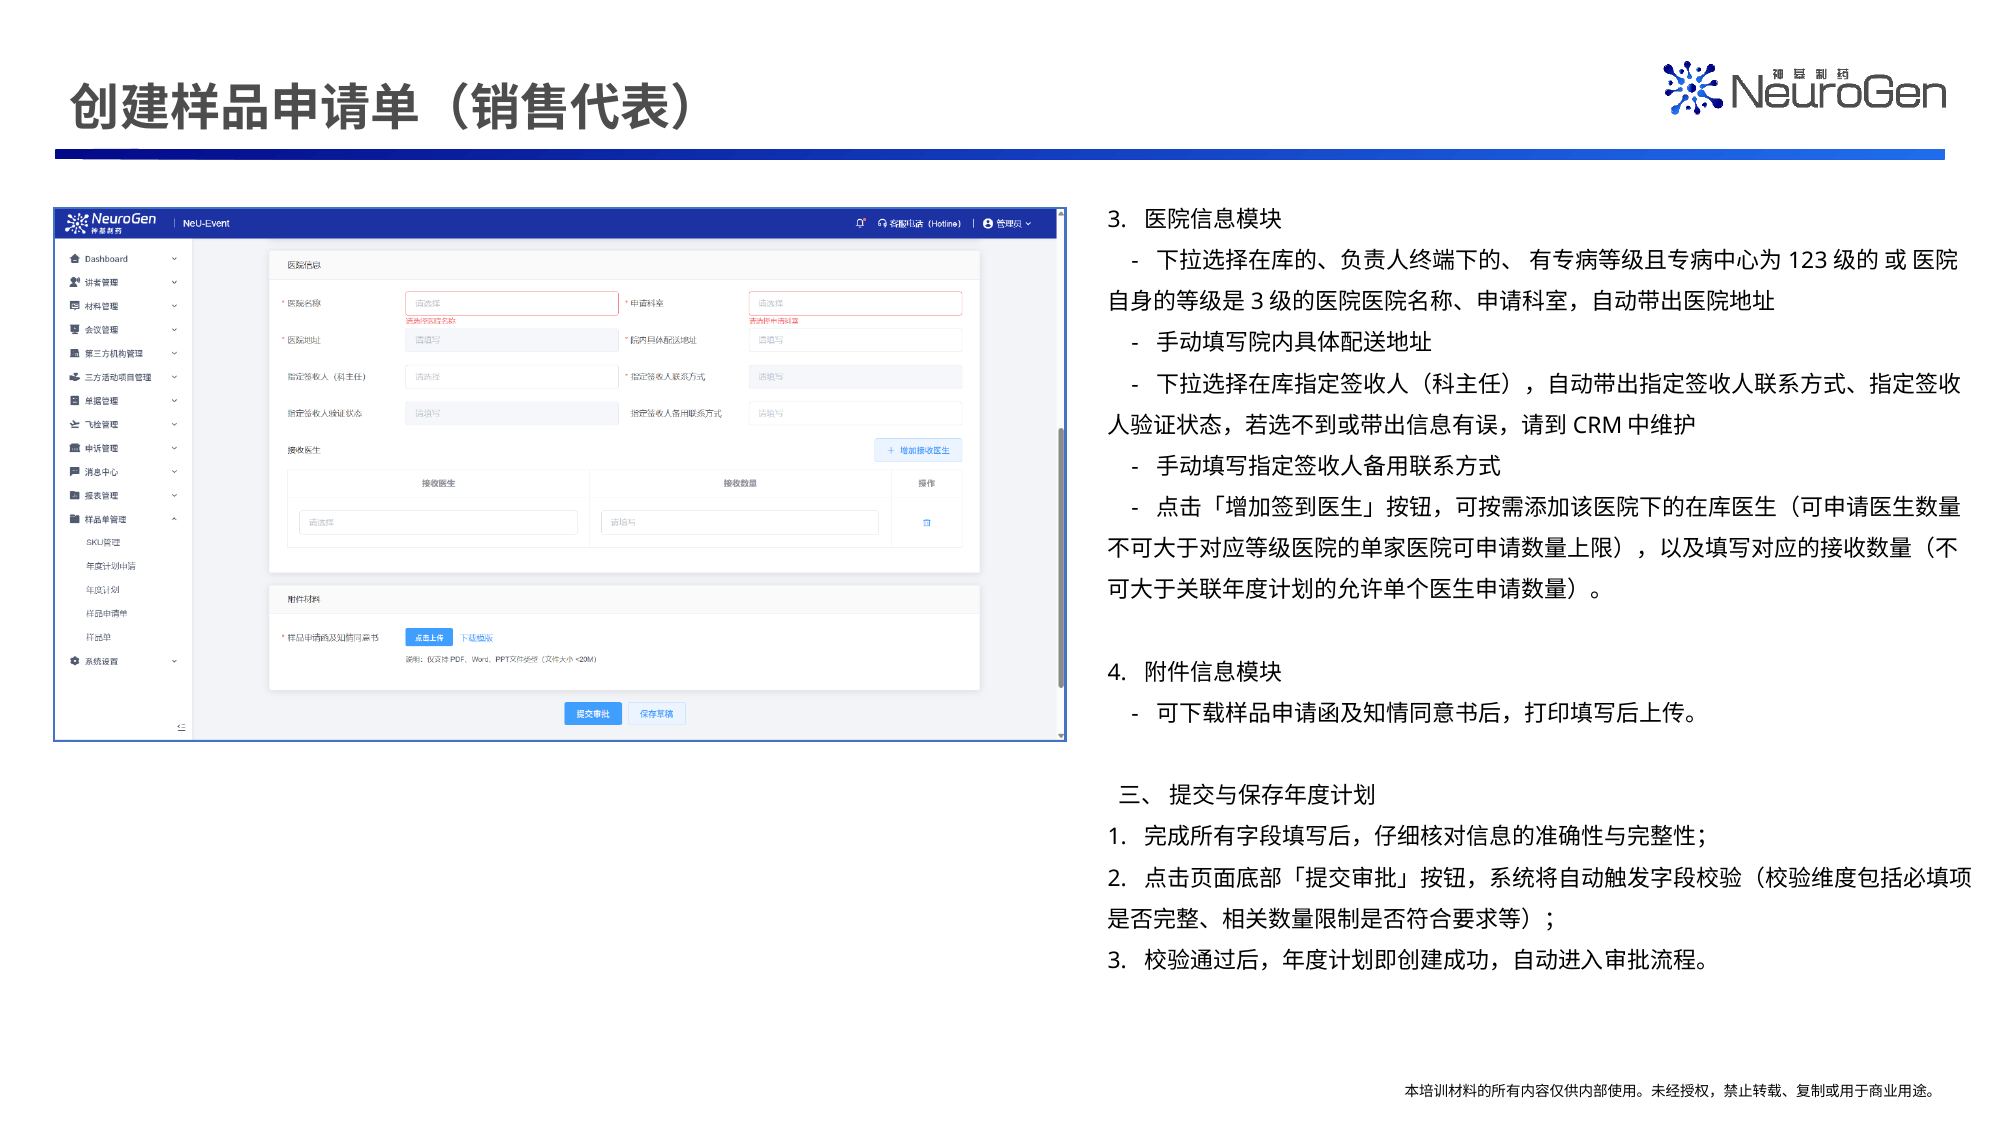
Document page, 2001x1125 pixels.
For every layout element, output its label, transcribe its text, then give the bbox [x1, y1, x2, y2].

list 创建样品申请单（销售代表） [55, 66, 1666, 152]
text_box 3. 医院信息模块 - 下拉选择在库的、负责人终端下的、 有专病等级且专病中心为123级的 或 医院自身的等级是3级的医院医院名称、申请科室，自动带出医院地址 - 手动填写院内具体配送地址 - 下拉选择在库指定签收人（科主任），自动带出指定签收人联系方式、指定签收人验证状态，若选不到或带出信息有误，请到CRM中维护 - 手动填写指定签收人备用联系方式 - 点击「增加签到医生」按钮，可按需添加该医院下的在库医生（可申请医生数量不可大于对应等级医院的单家医院可申请数量上限），以及填写对应的接收数量（不可大于关联年度计划的允许单个医生申请数量）。 4. 附件信息模块 - 可下载样品申请函及知情同意书后，打印填写后上传。 三、 提交与保存年度计划 1. 完成所有字段填写后，仔细核对信息的准确性与完整性； 2. 点击页面底部「提交审批」按钮，系统将自动触发字段校验（校验维度包括必填项是否完整、相关数量限制是否符合要求等）； 3. 校验通过后，年度计划即创建成功，自动进入审批流程。 [1092, 183, 1988, 981]
picture [55, 208, 1065, 740]
picture [1642, 41, 1967, 134]
